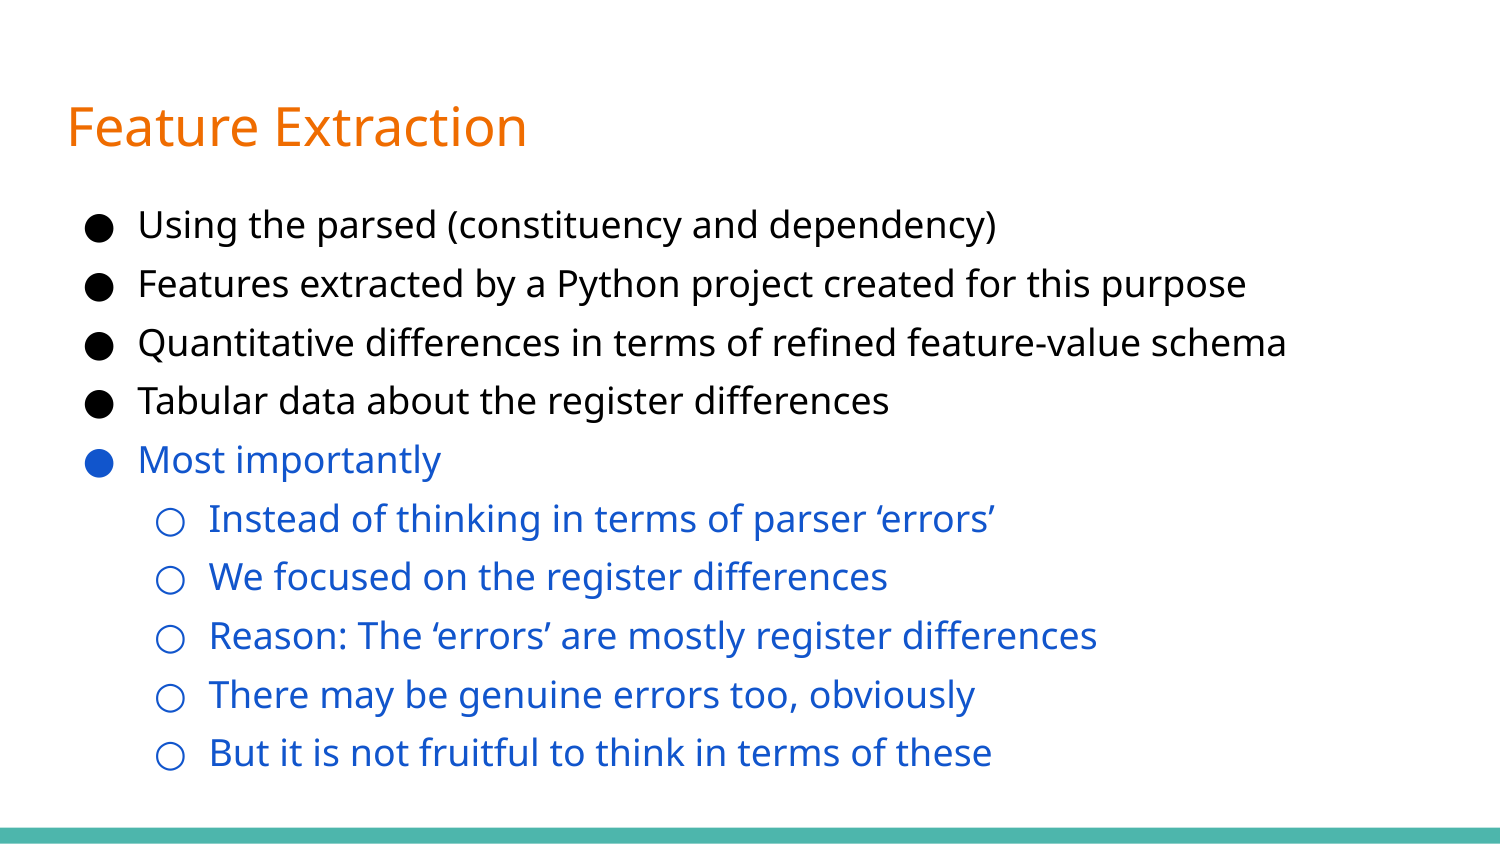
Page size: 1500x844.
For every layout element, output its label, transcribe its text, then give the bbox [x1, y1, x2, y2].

list Using the parsed (constituency and dependency) Features extracted by a Python project created for this purpose Quantitative differences in terms of refined feature-value schema Tabular data about the register differences Most importantly Instead of thinking in terms of parser ‘errors’ We focused on the register differences Reason: The ‘errors’ are mostly register differences There may be genuine errors too, obviously But it is not fruitful to think in terms of these [51, 176, 1449, 796]
title Feature Extraction [51, 72, 1449, 176]
